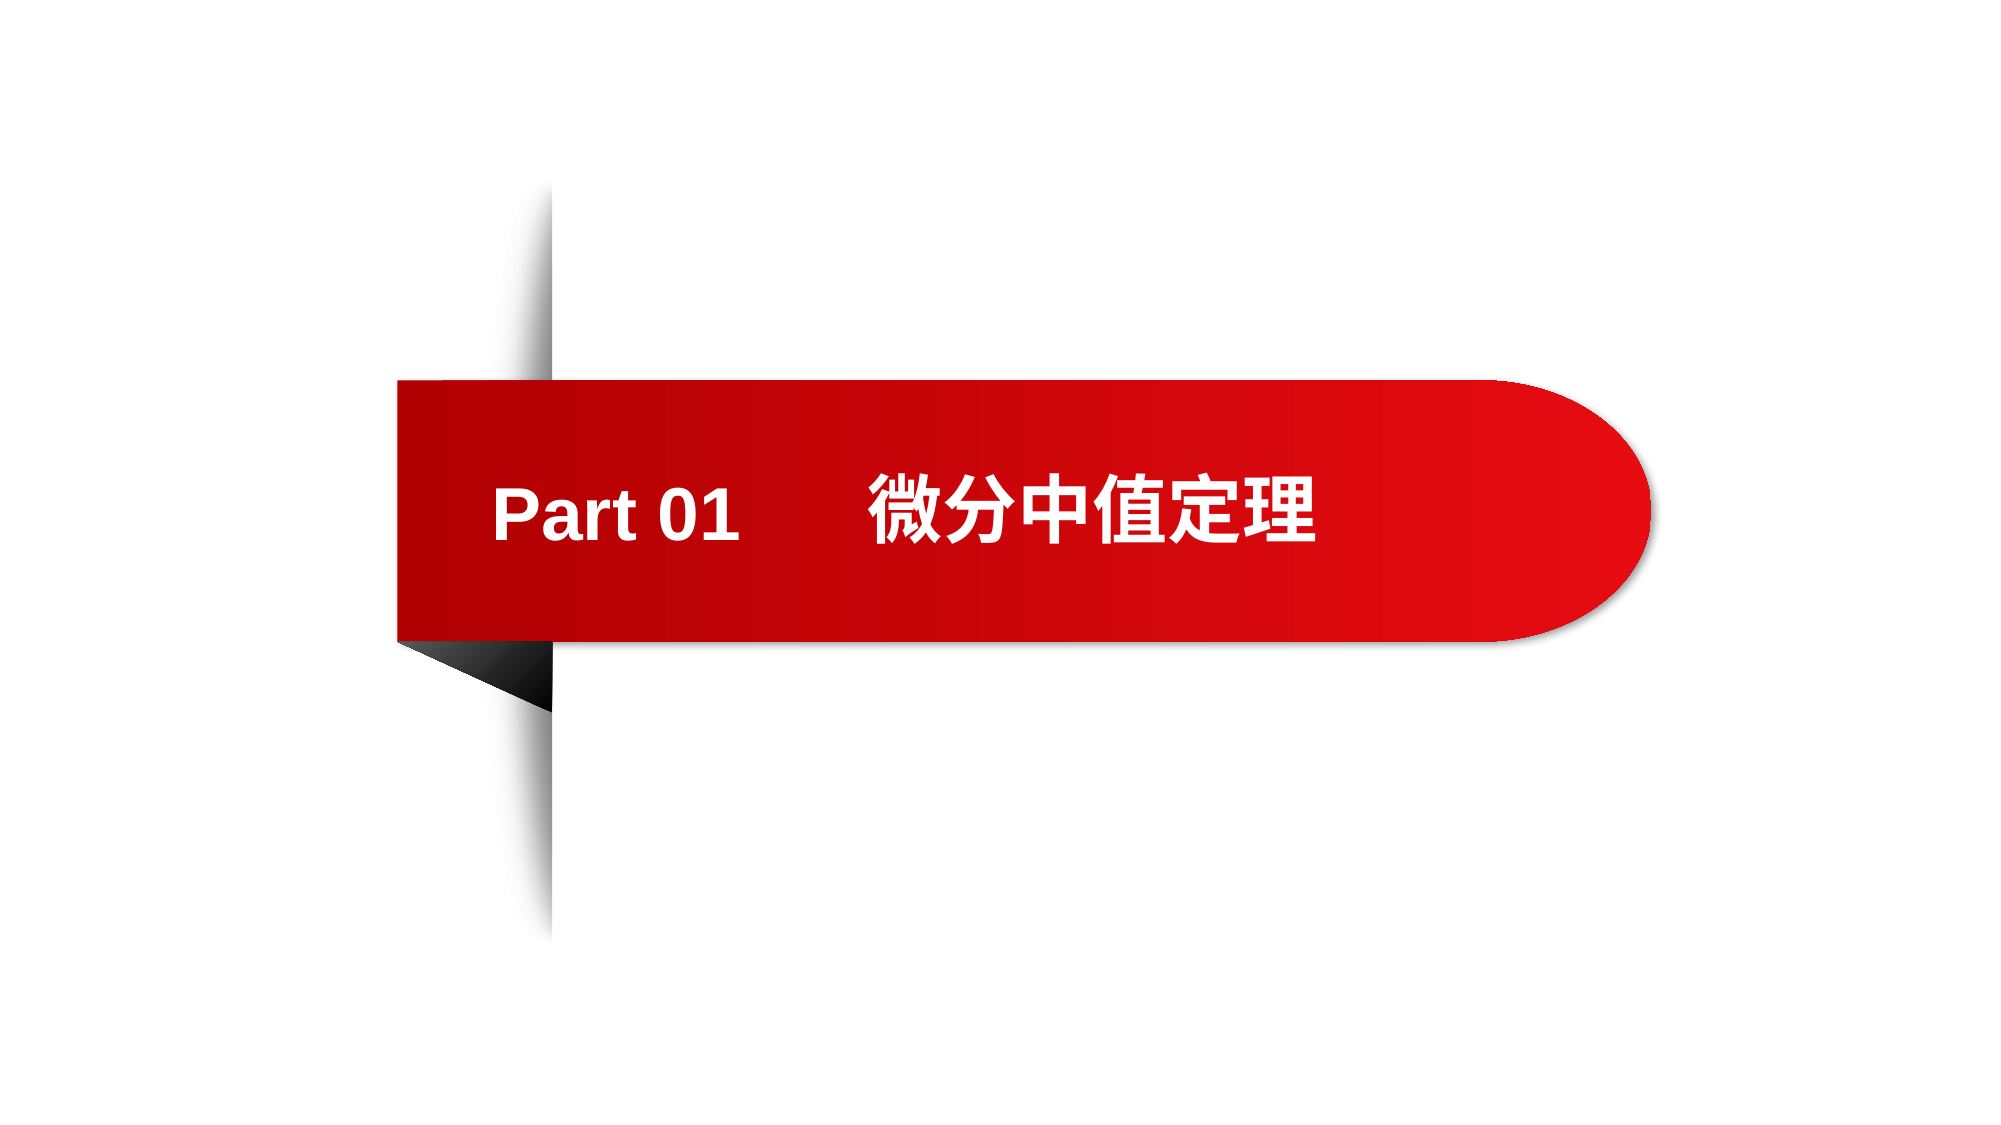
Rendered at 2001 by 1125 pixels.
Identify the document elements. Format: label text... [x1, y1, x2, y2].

text_box [397, 640, 554, 715]
text_box Part 01 [476, 458, 798, 563]
text_box 微分中值定理 [397, 454, 1652, 560]
